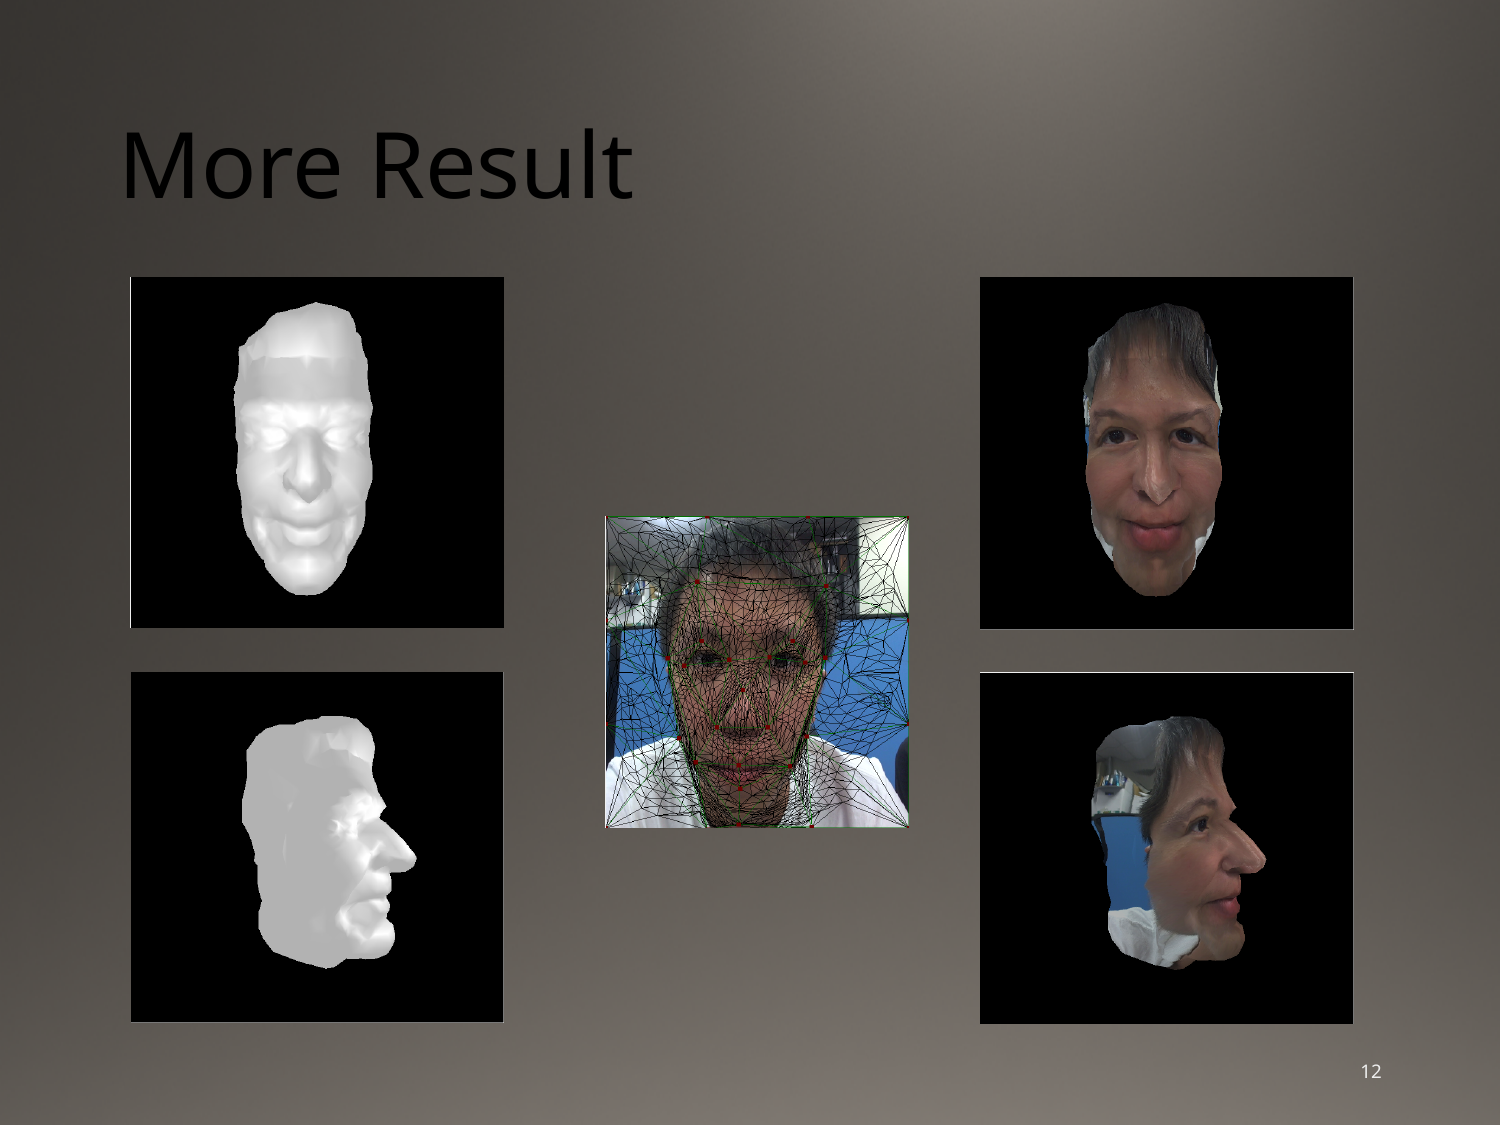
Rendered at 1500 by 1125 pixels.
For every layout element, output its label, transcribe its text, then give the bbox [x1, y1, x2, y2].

slide_number 12 [1059, 1042, 1397, 1103]
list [980, 672, 1354, 1024]
title More Result [103, 59, 1397, 278]
picture [0, 0, 1500, 1125]
